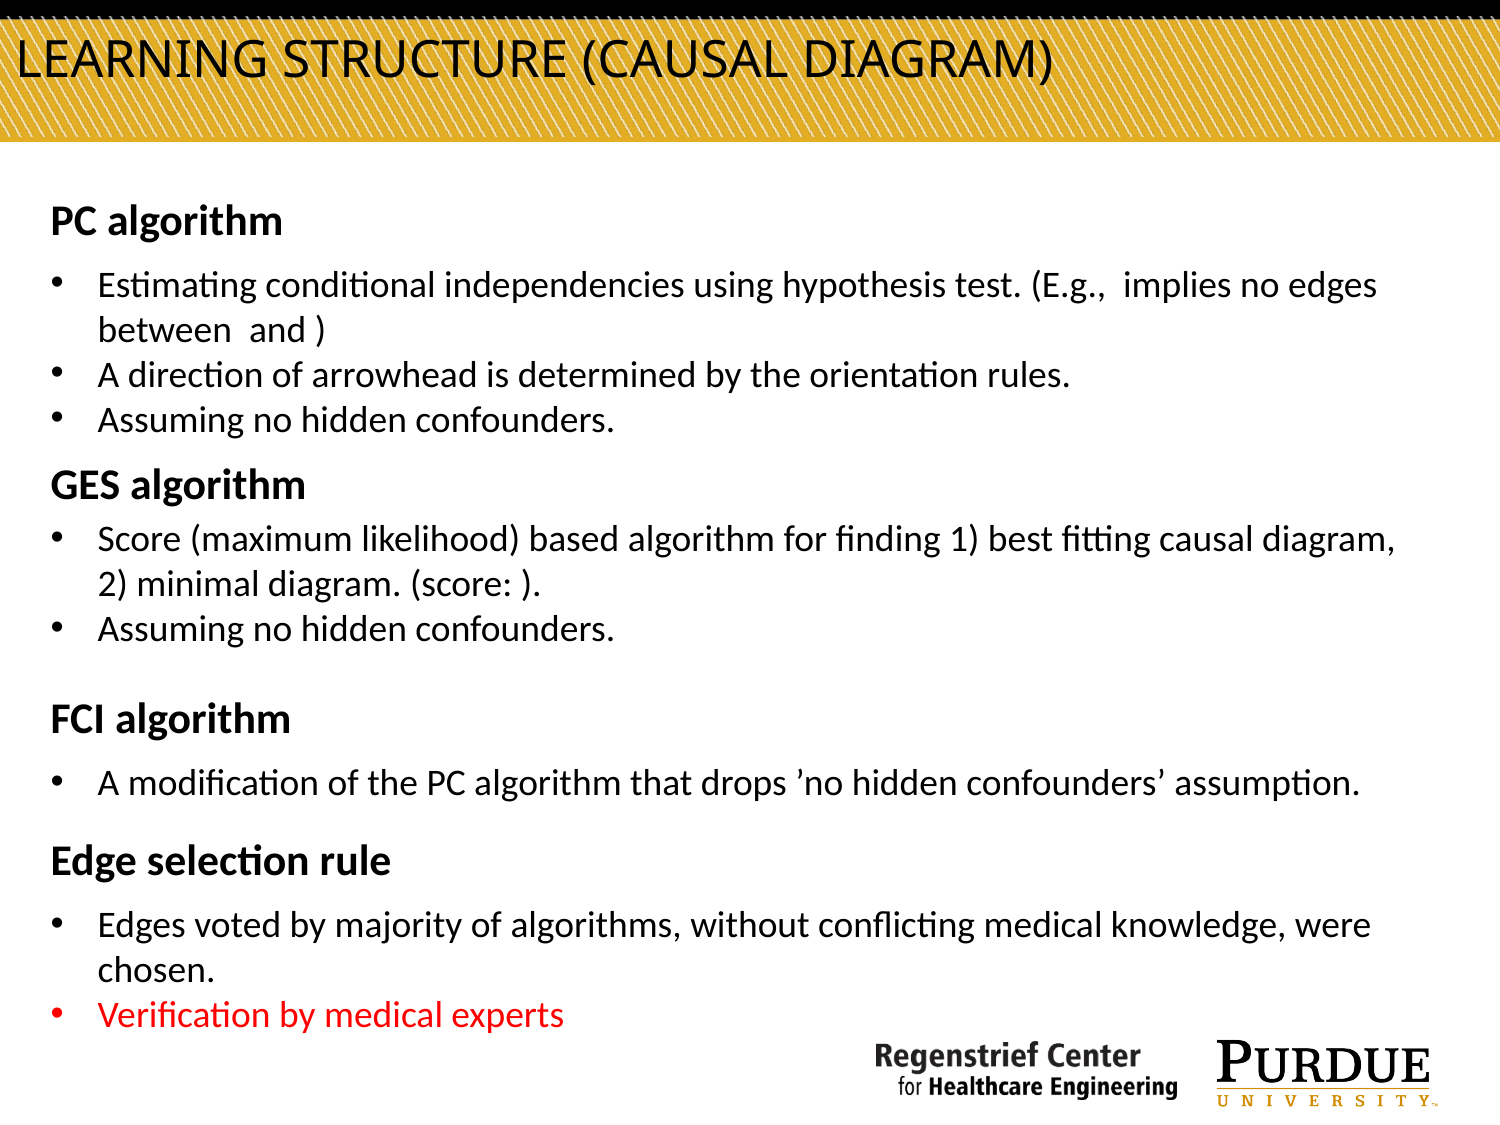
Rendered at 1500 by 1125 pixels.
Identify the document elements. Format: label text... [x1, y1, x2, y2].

text_box PC algorithm [35, 184, 1450, 252]
text_box FCI algorithm [35, 682, 1450, 750]
text_box Edge selection rule [35, 824, 1450, 892]
text_box GES algorithm [35, 448, 1450, 516]
text_box A modification of the PC algorithm that drops ’no hidden confounders’ assumption. [35, 750, 1436, 811]
text_box Edges voted by majority of algorithms, without conflicting medical knowledge, were chosen. Verification by medical experts [35, 892, 1436, 1043]
picture [876, 1043, 1177, 1100]
list Learning structure (causal diagram) [0, 25, 1344, 138]
